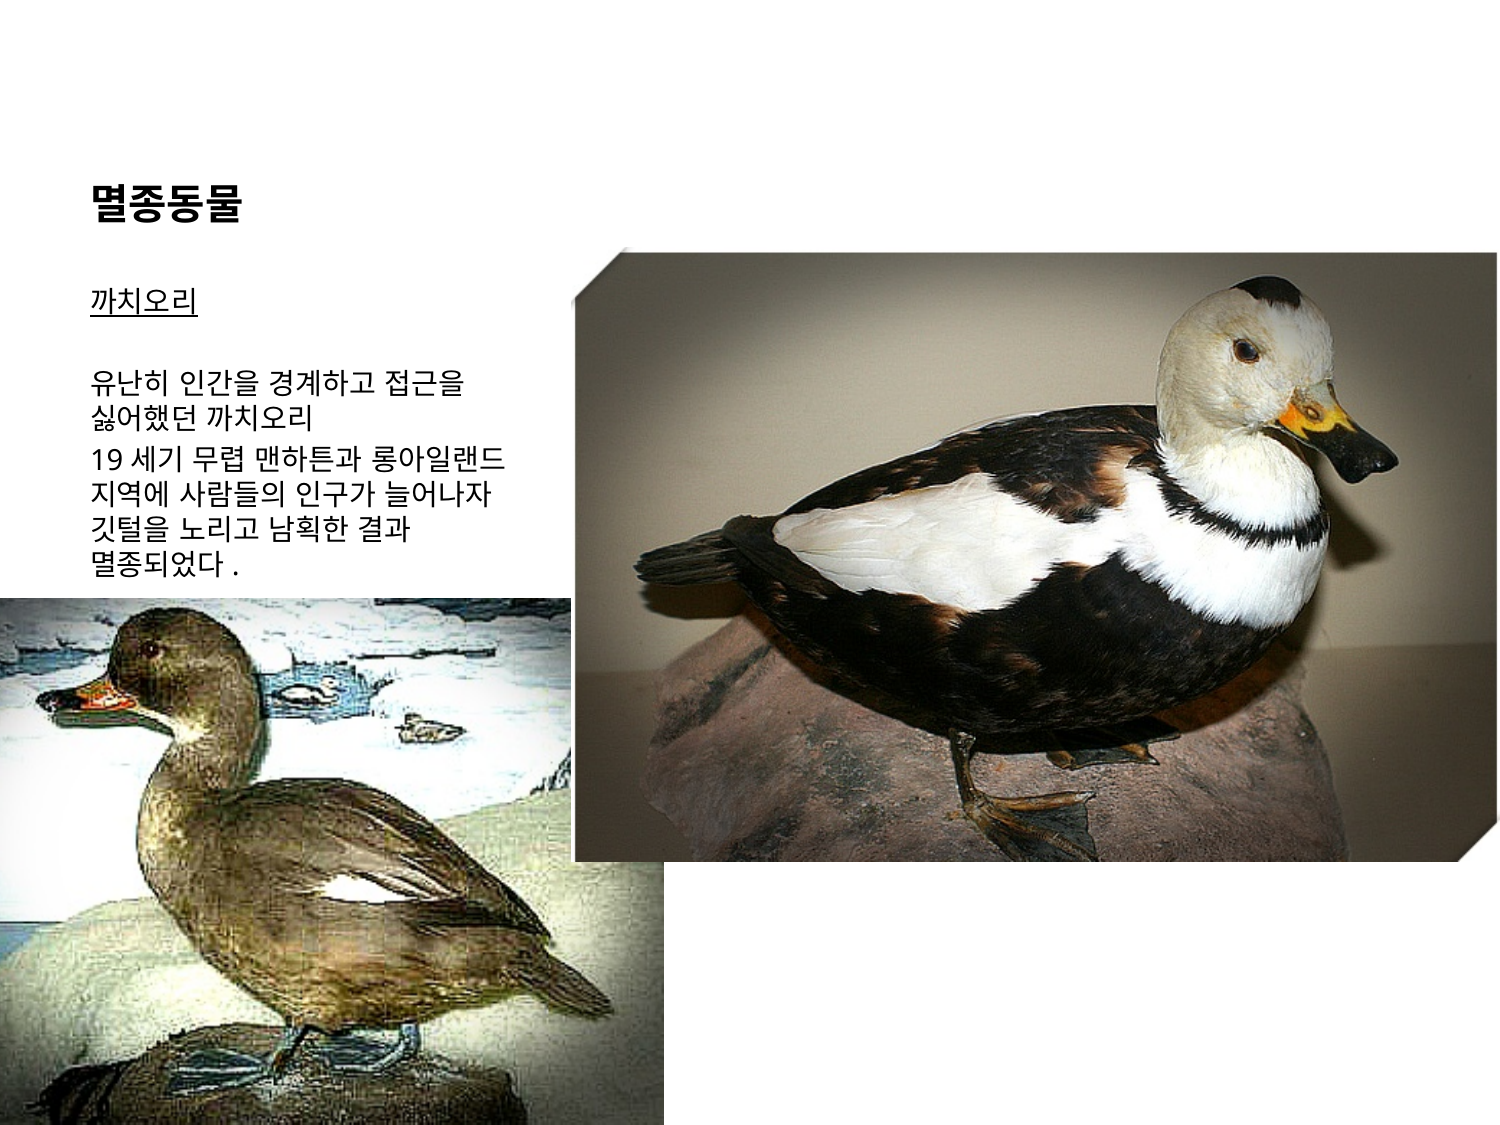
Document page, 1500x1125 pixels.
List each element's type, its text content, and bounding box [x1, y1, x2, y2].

list 까치오리 유난히 인간을 경계하고 접근을 싫어했던 까치오리 19세기 무렵 맨하튼과 롱아일랜드 지역에 사람들의 인구가 늘어나자 깃털을 노리고 남획한 결과 멸종되었다. [75, 235, 569, 597]
title 멸종동물 [75, 44, 569, 235]
picture [0, 247, 1500, 1125]
